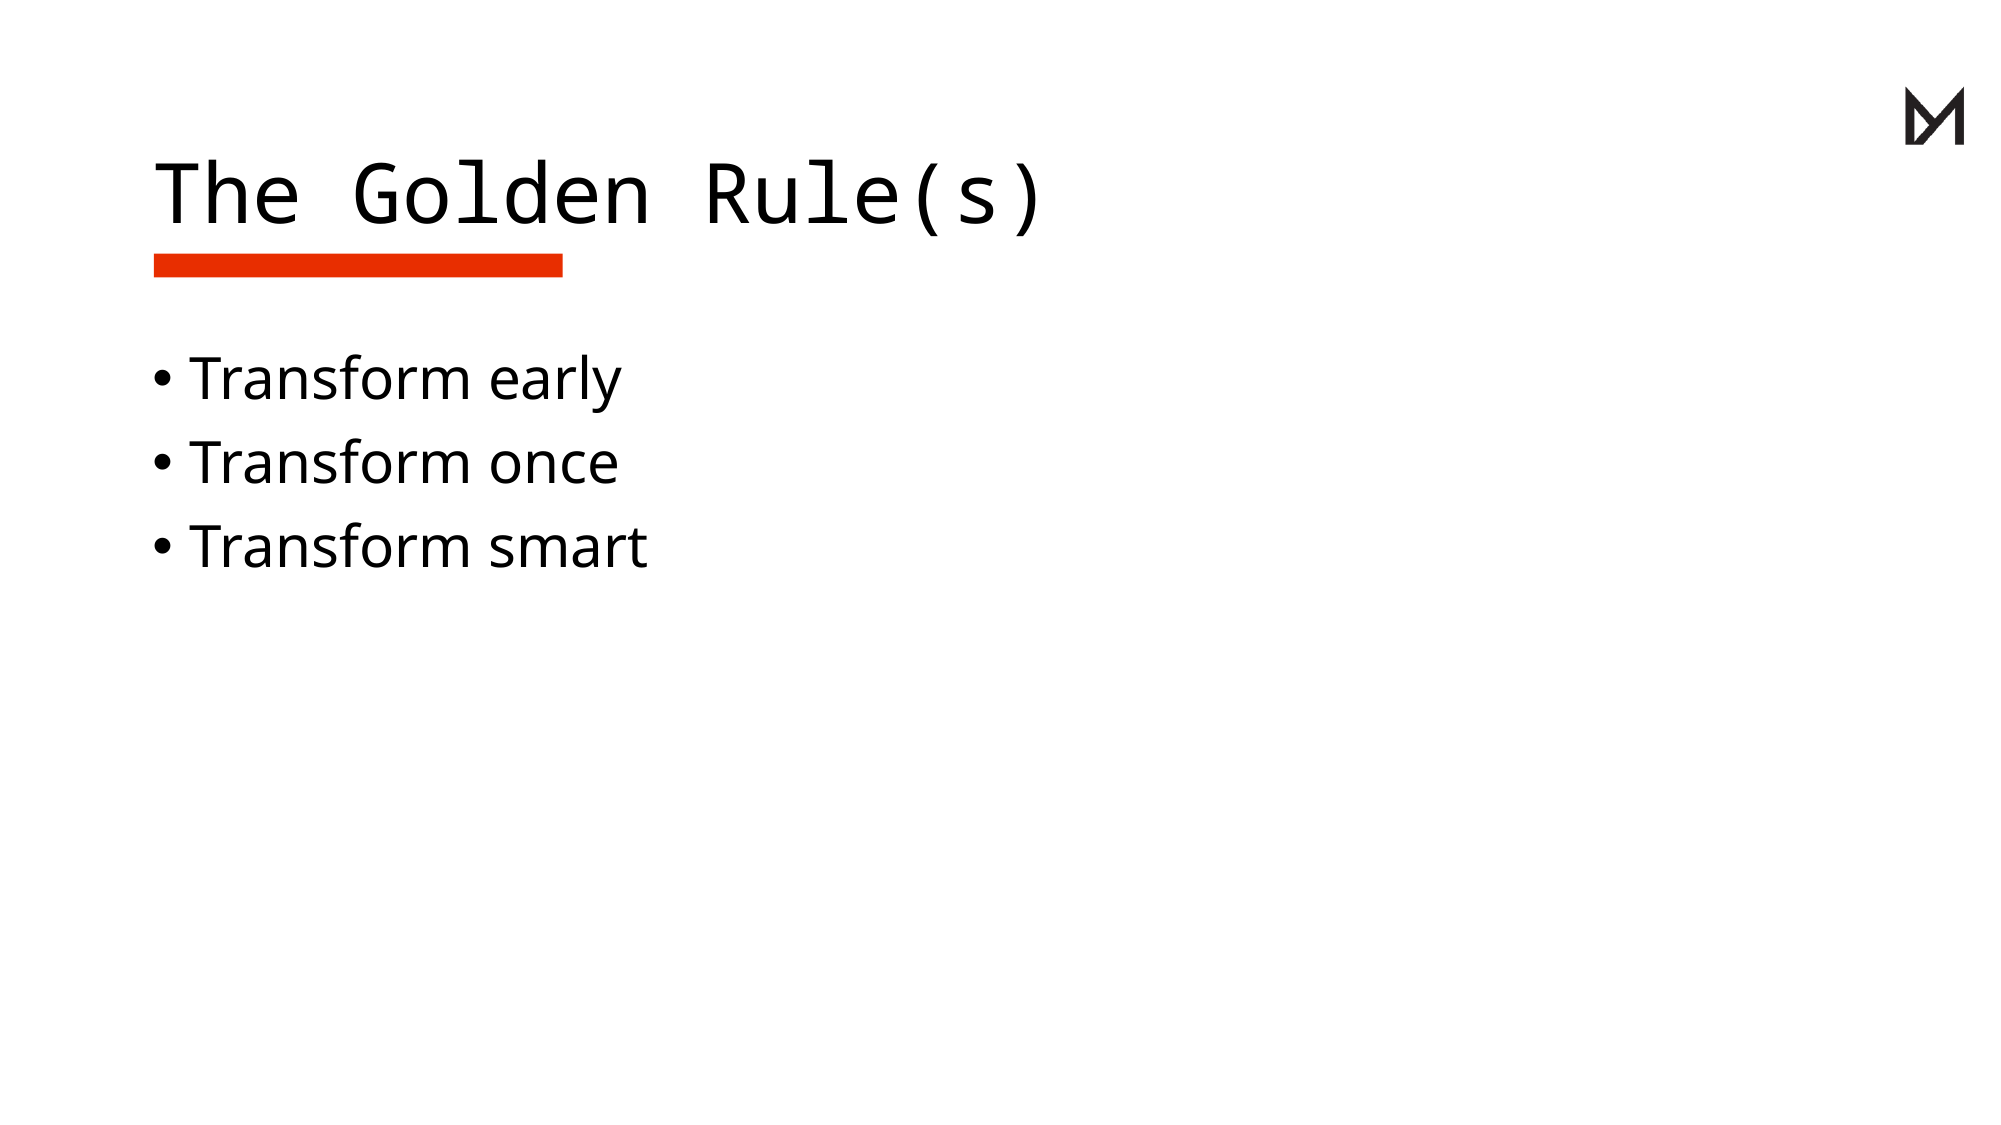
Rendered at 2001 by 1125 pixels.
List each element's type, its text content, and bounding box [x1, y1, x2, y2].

picture [1903, 84, 1966, 147]
list Transform early Transform once Transform smart [137, 342, 1863, 1056]
title The Golden Rule(s) [137, 87, 1863, 306]
